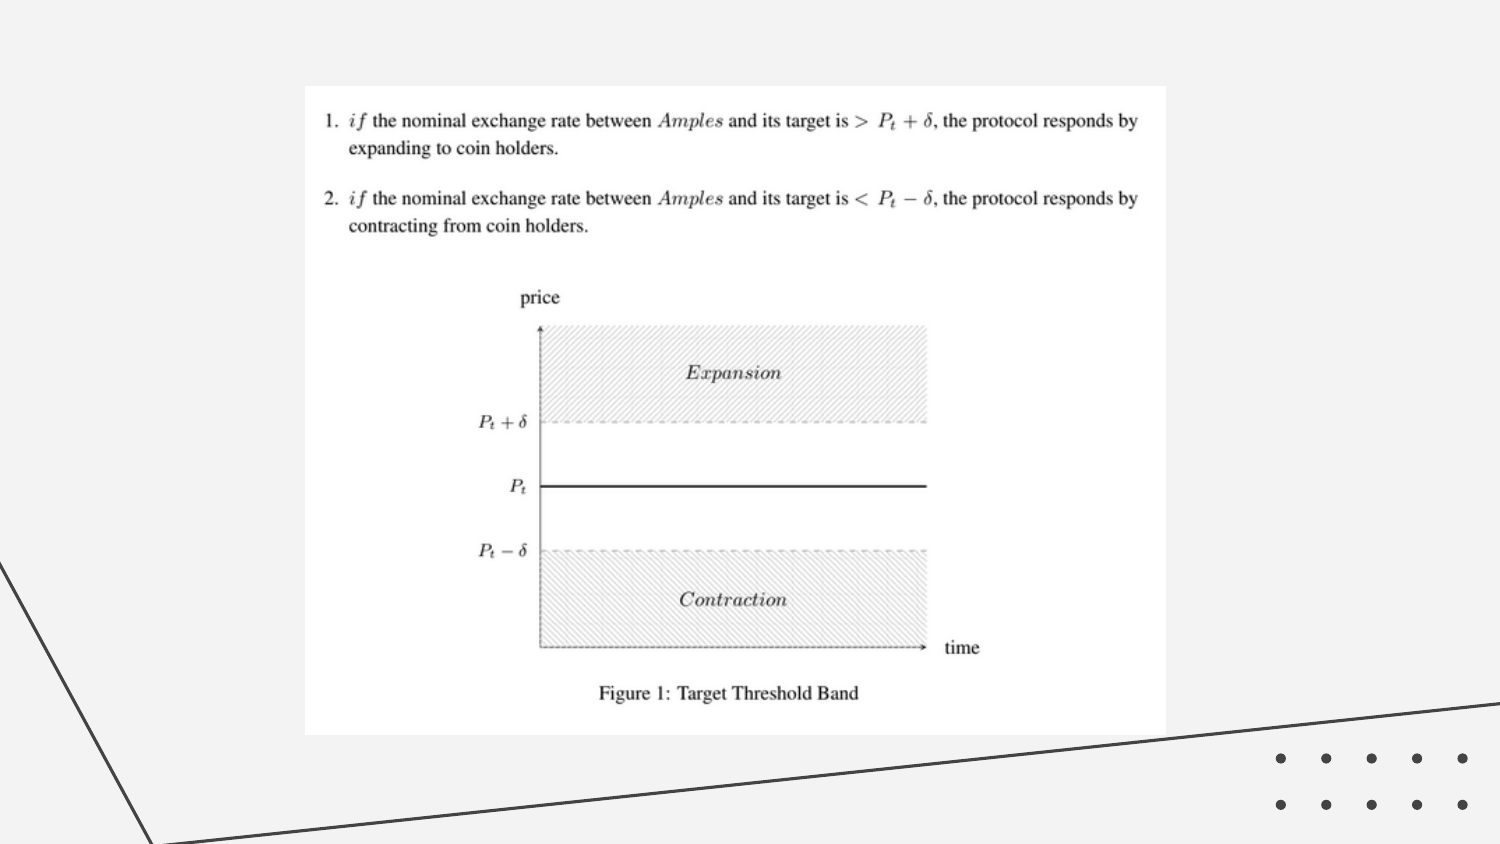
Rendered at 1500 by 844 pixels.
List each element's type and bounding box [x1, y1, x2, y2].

picture [304, 86, 1166, 736]
